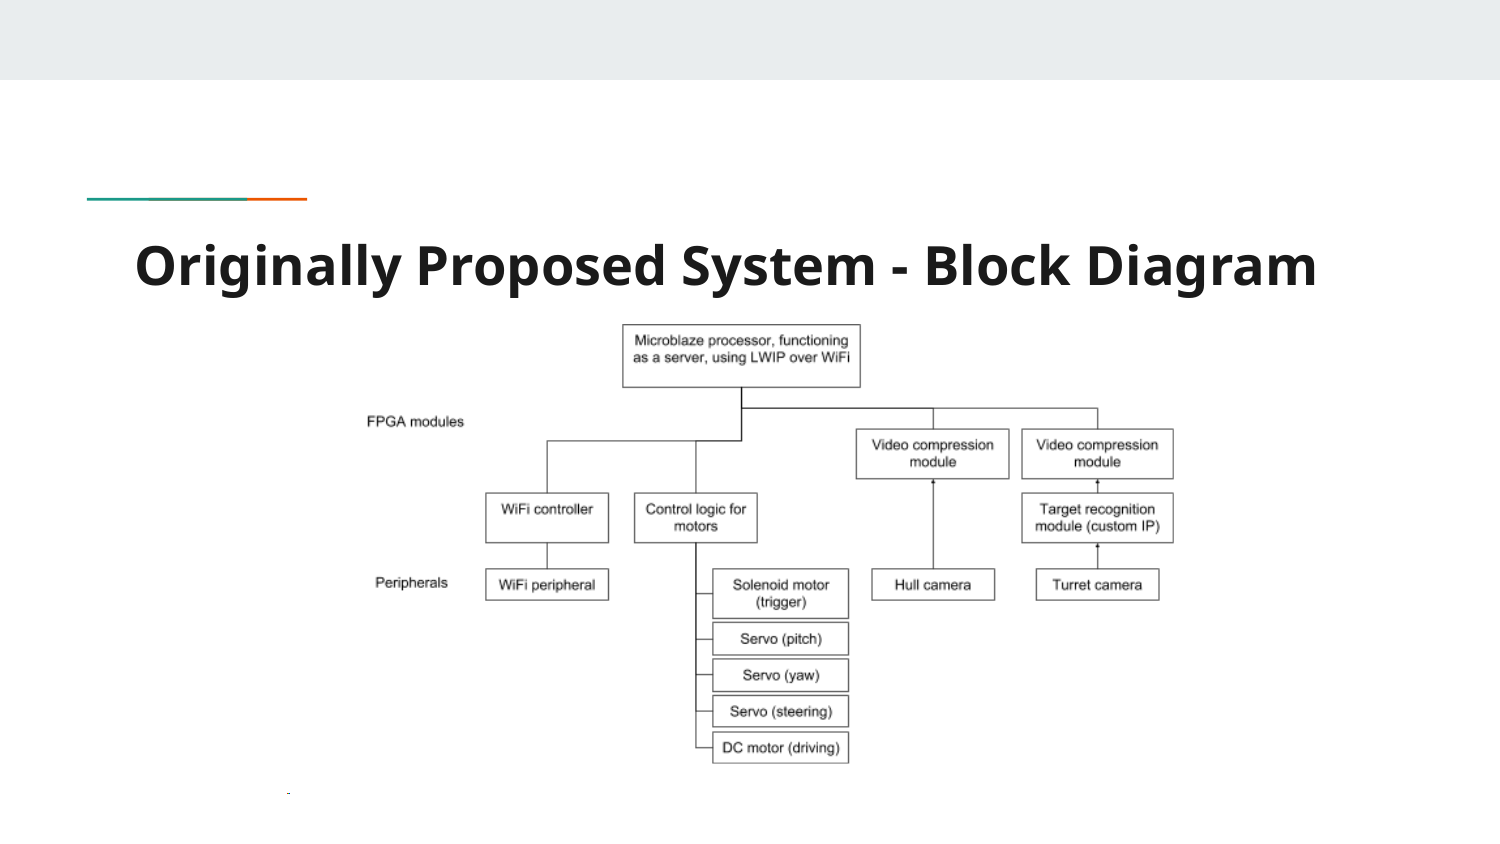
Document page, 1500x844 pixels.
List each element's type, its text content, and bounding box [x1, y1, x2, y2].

picture [287, 303, 1213, 794]
title Originally Proposed System - Block Diagram [119, 216, 1381, 305]
